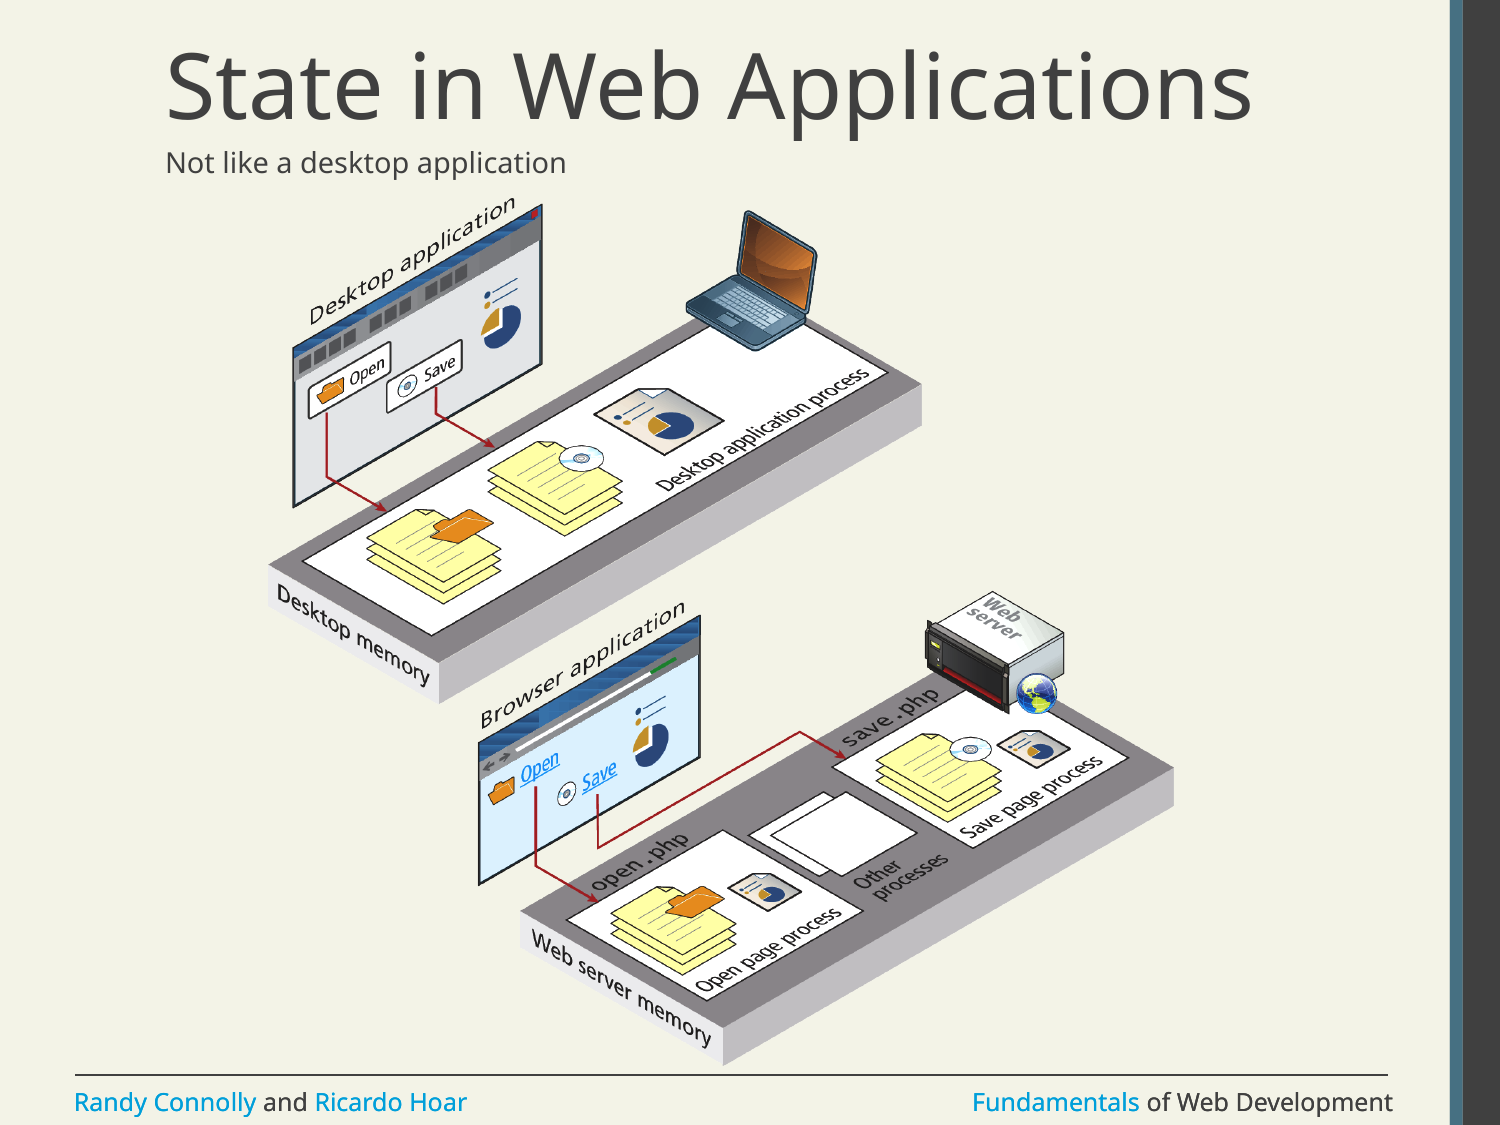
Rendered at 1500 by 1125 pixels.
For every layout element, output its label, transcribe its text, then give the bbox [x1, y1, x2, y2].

title State in Web Applications [150, 20, 1425, 188]
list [99, 187, 1342, 1066]
list Not like a desktop application [150, 137, 1200, 185]
